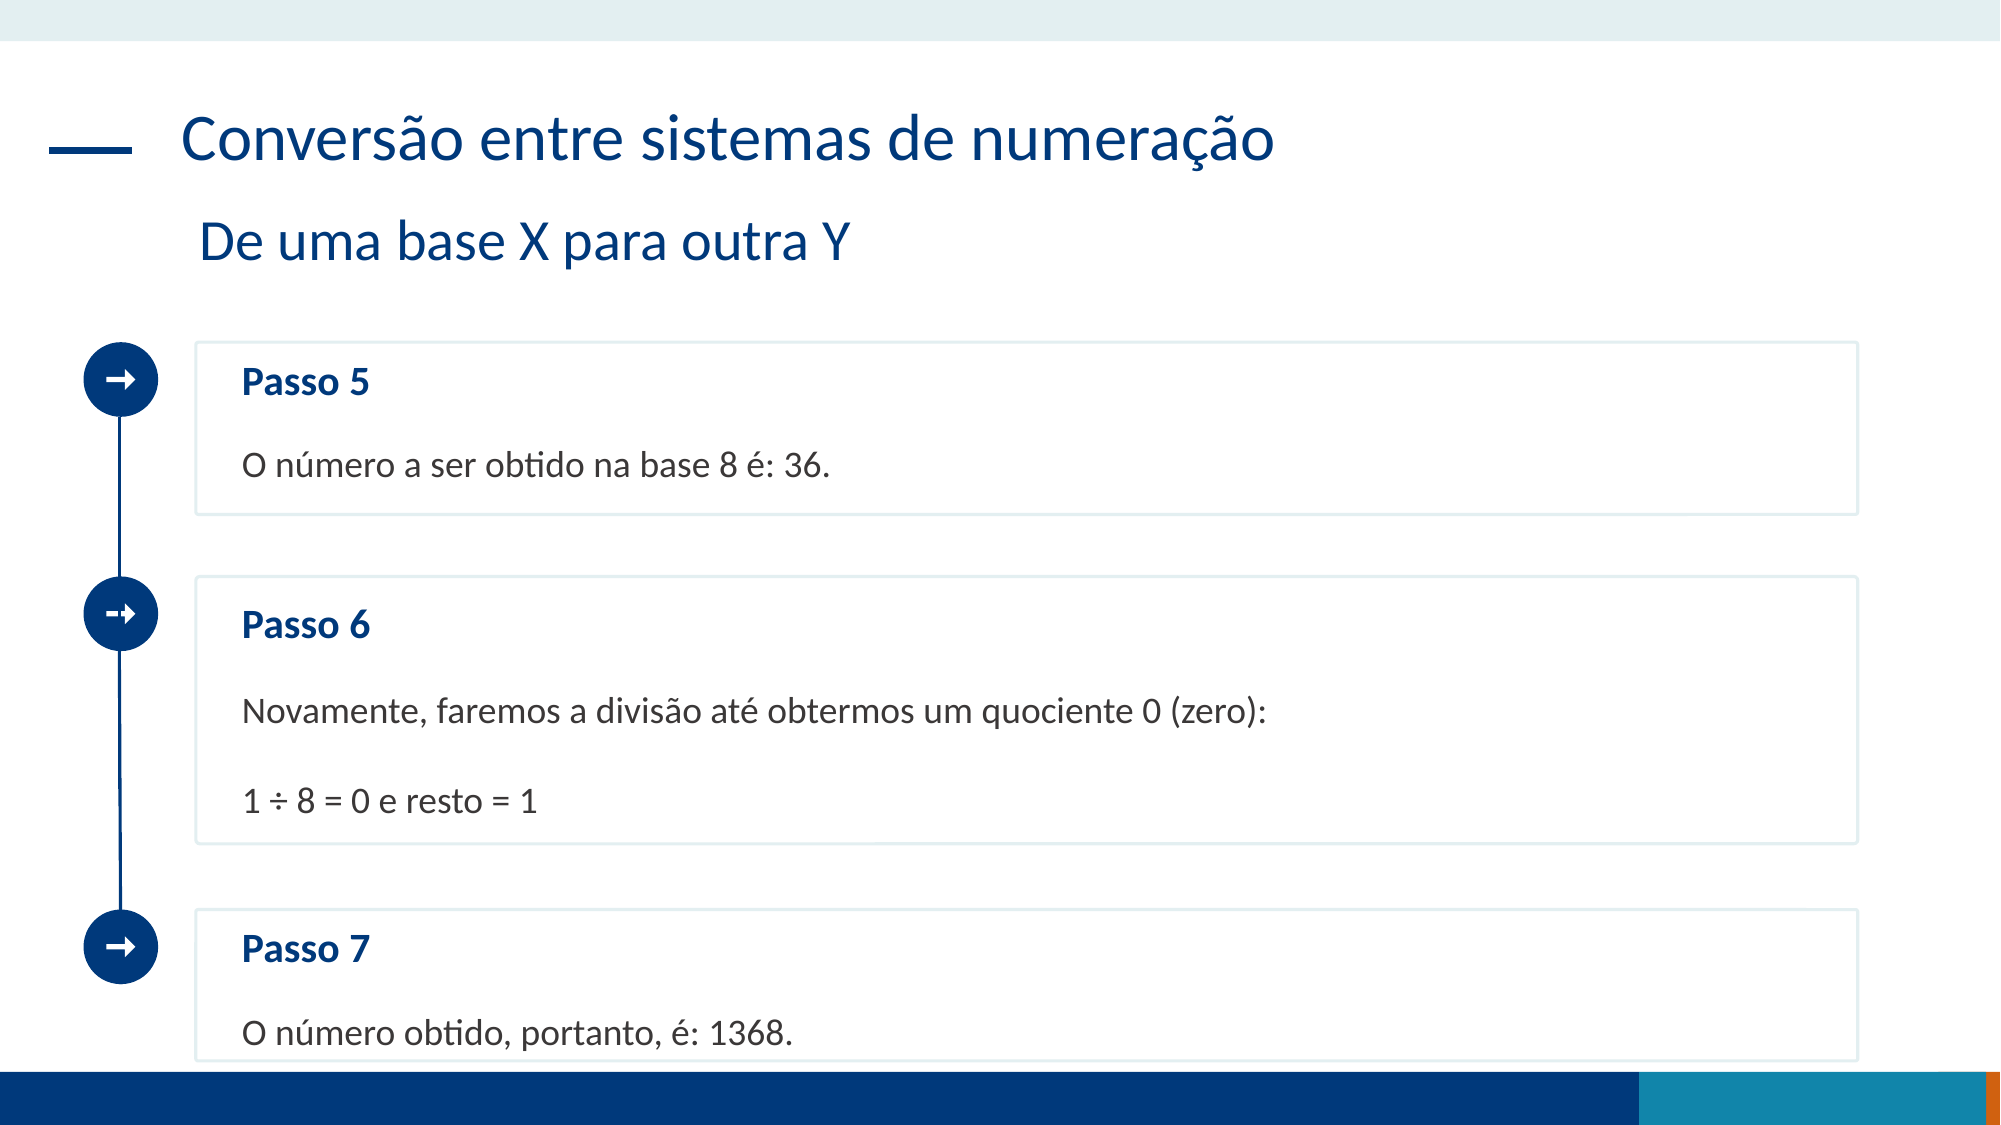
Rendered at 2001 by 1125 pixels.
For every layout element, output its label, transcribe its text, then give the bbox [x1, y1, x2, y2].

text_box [83, 342, 1858, 789]
list De uma base X para outra Y [184, 203, 1851, 342]
list Conversão entre sistemas de numeração [167, 95, 1833, 237]
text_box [83, 909, 1858, 1061]
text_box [83, 789, 1858, 909]
